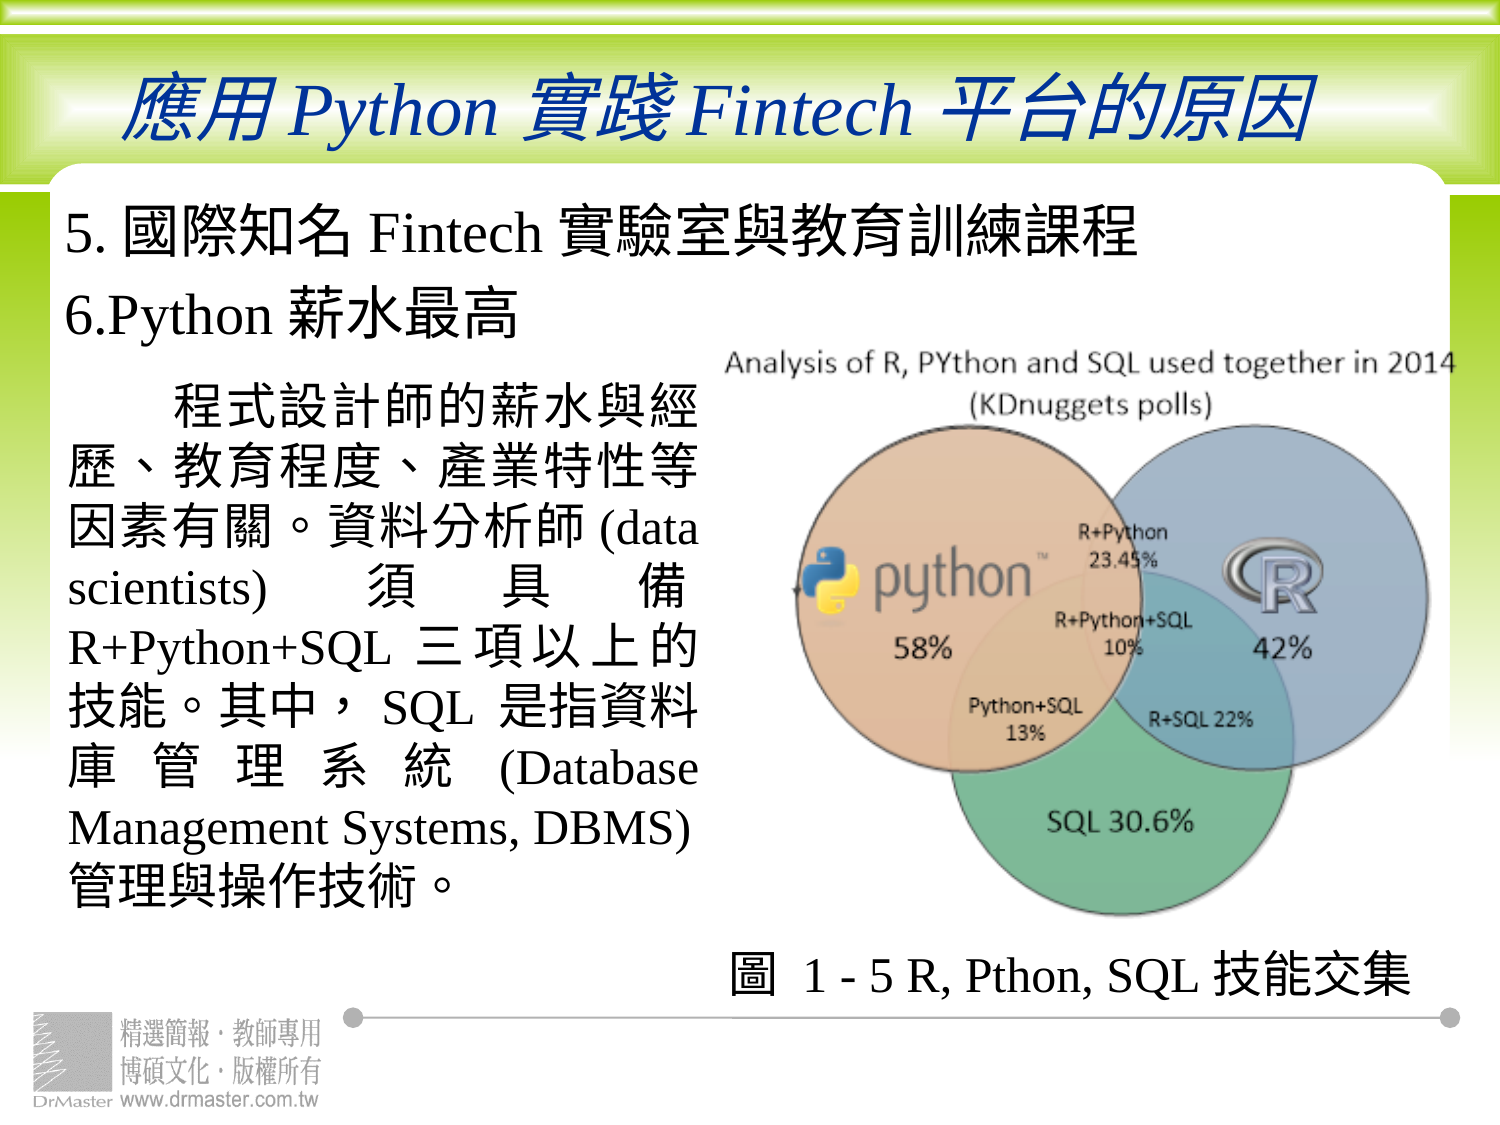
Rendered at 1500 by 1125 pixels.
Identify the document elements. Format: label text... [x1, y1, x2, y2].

picture [33, 1012, 322, 1110]
text_box 程式設計師的薪水與經歷、教育程度、產業特性等因素有關。資料分析師(data scientists)須具備R+Python+SQL三項以上的技能。其中，SQL 是指資料庫管理系統(Database Management Systems, DBMS)管理與操作技術。 [52, 367, 635, 922]
title 應用Python實踐Fintech平台的原因 [76, 48, 1352, 162]
picture [640, 340, 1500, 922]
list 5.國際知名Fintech實驗室與教育訓練課程 6.Python薪水最高 [49, 186, 1400, 1018]
text_box 圖 1 - 5 R, Pthon, SQL技能交集 [714, 934, 1500, 1010]
